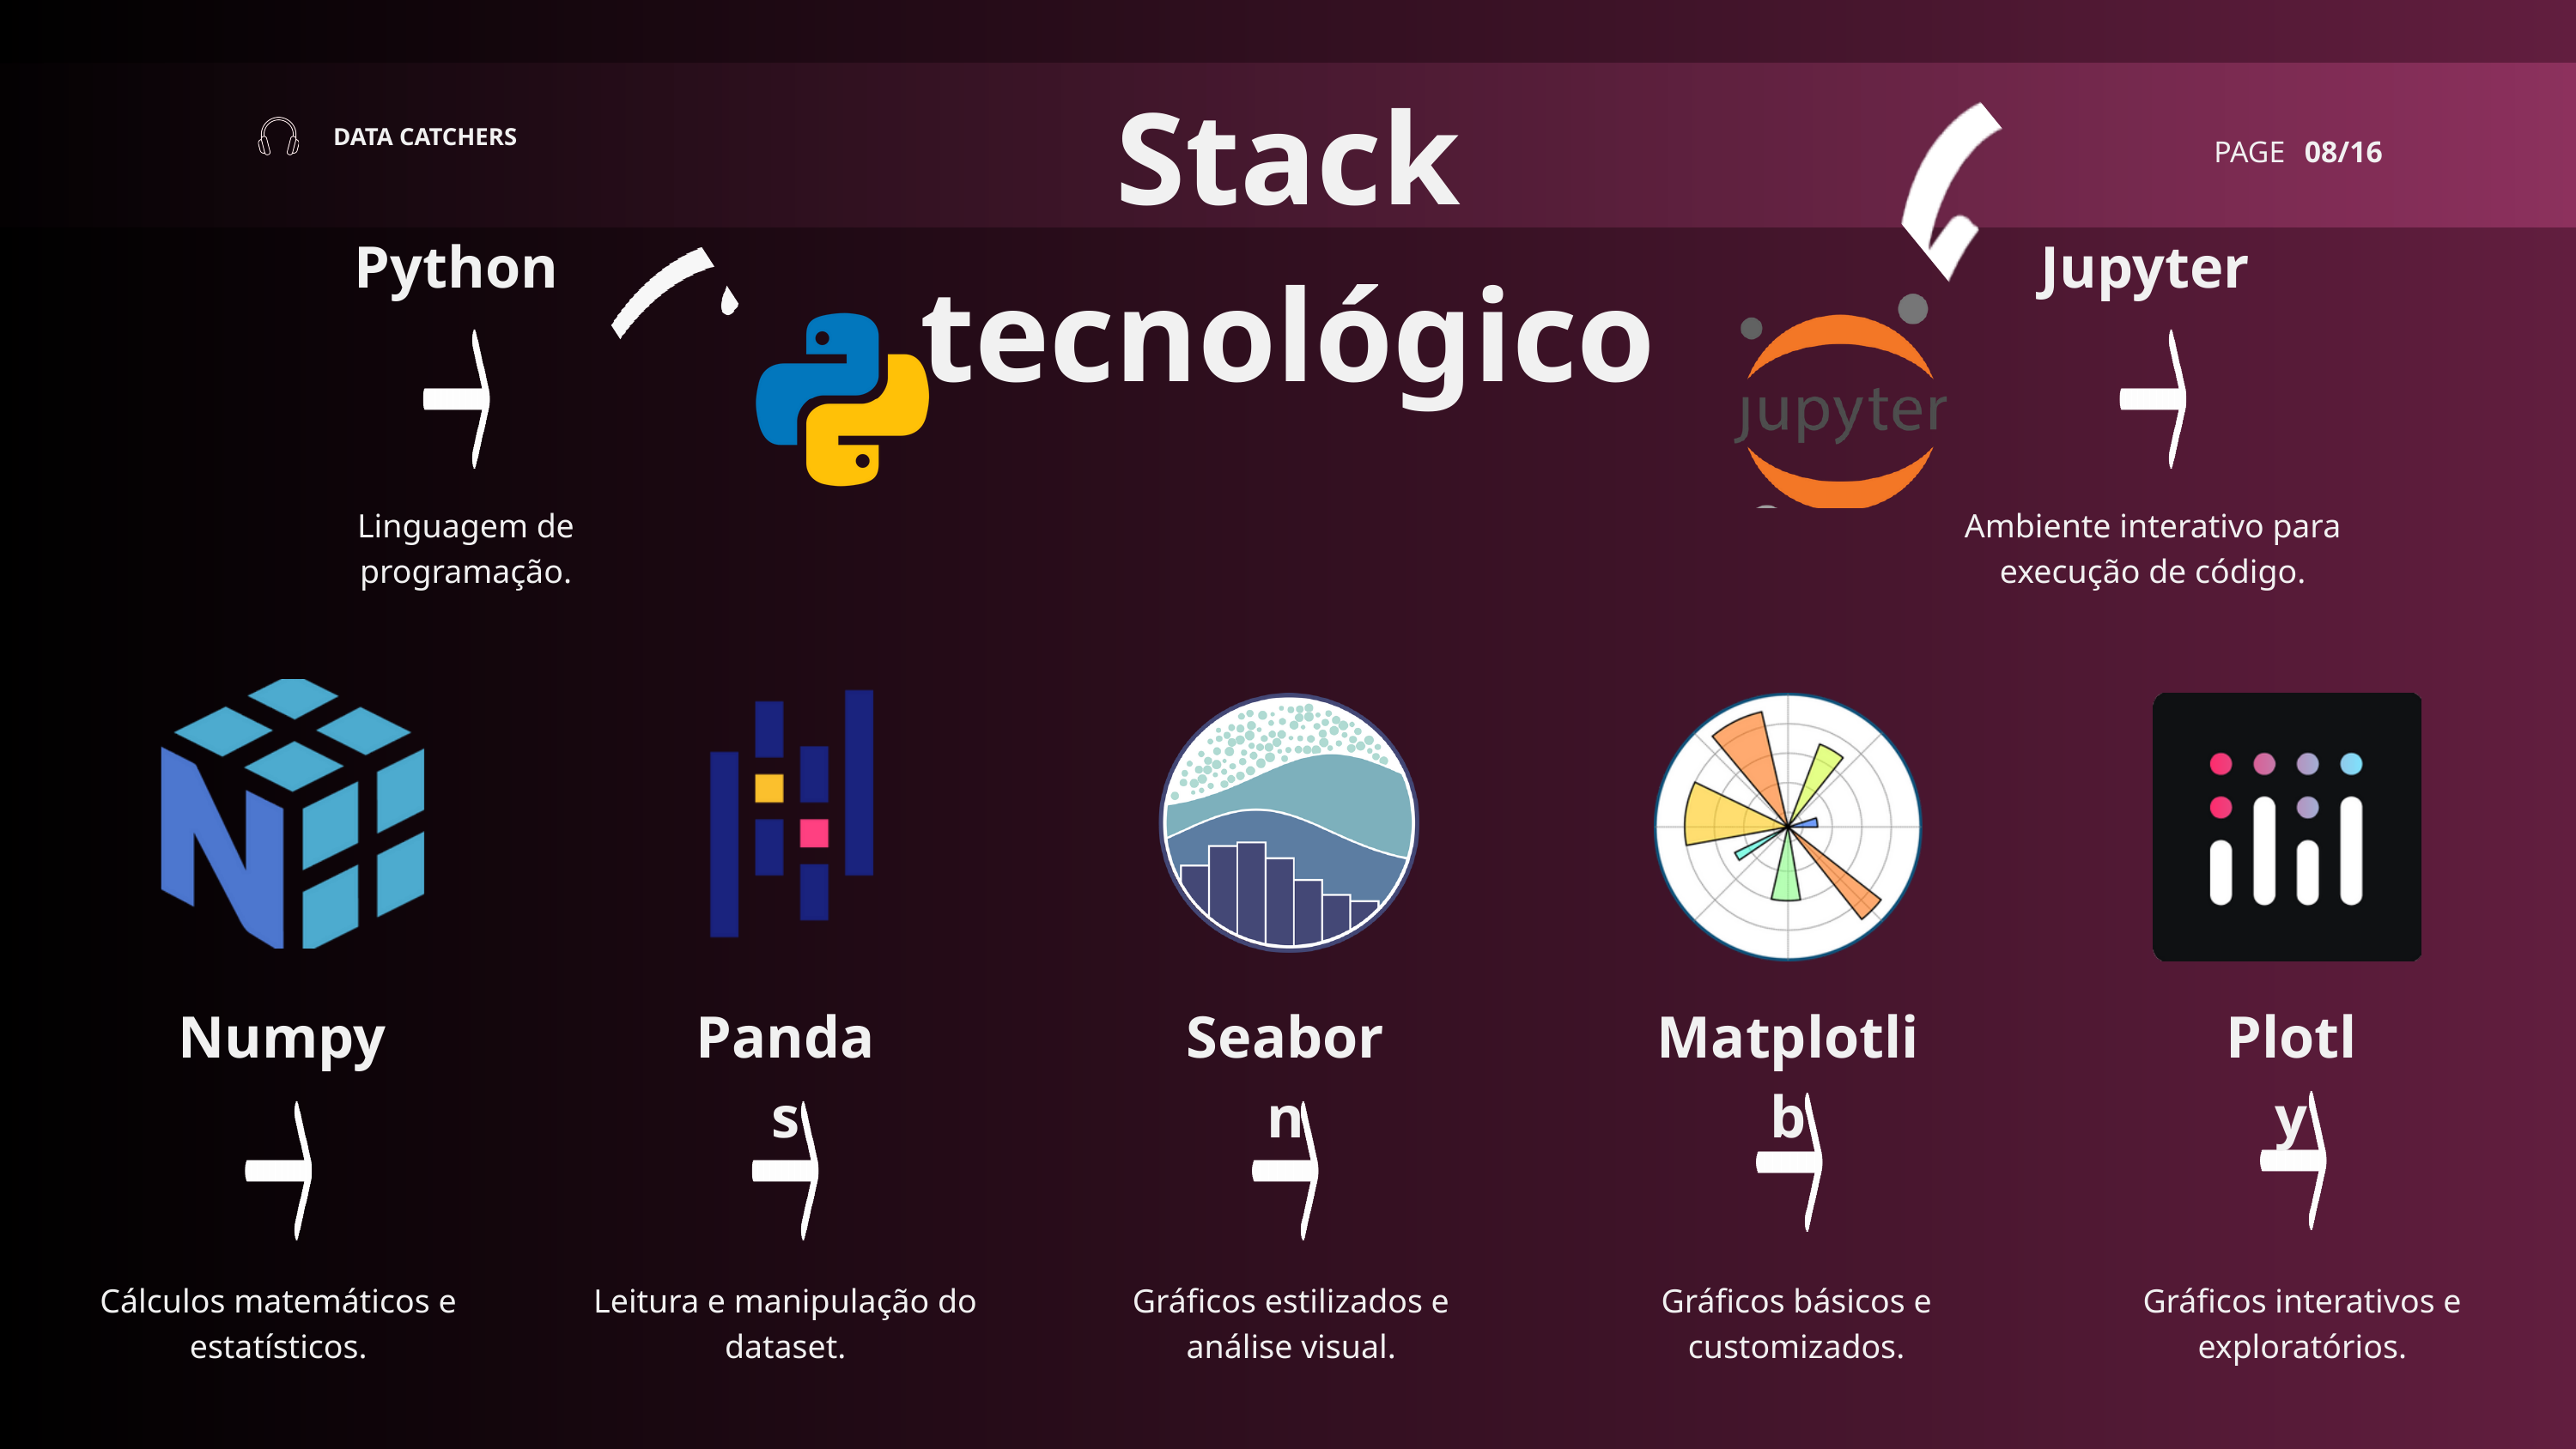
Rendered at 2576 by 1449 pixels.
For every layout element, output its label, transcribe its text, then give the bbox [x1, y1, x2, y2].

text_box Seaborn [1167, 989, 1403, 1149]
text_box [245, 1100, 313, 1242]
text_box Python [161, 237, 752, 300]
text_box [1654, 693, 1923, 961]
text_box Jupyter [2039, 237, 2251, 300]
text_box Plotly [2209, 989, 2374, 1149]
text_box Stack tecnológico [735, 52, 1841, 59]
text_box Numpy [177, 989, 387, 1070]
text_box Cálculos matemáticos e estatísticos. [70, 1274, 487, 1365]
text_box [594, 300, 735, 409]
text_box [2260, 1149, 2327, 1232]
text_box [2119, 329, 2187, 470]
text_box [735, 408, 953, 508]
text_box [422, 329, 490, 470]
text_box Linguagem de programação. [258, 499, 674, 590]
text_box [1154, 693, 1424, 961]
text_box [1911, 237, 2039, 330]
text_box [1731, 290, 1950, 508]
text_box Ambiente interativo para execução de código. [1945, 499, 2361, 590]
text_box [0, 63, 2576, 227]
text_box Gráficos básicos e customizados. [1589, 1274, 2005, 1365]
text_box [751, 1149, 819, 1242]
text_box [161, 679, 425, 949]
text_box Stack tecnológico [735, 237, 1841, 408]
text_box [654, 679, 924, 949]
text_box [2153, 693, 2421, 961]
text_box Pandas [681, 989, 890, 1149]
text_box Matplotlib [1639, 989, 1938, 1149]
text_box Gráficos estilizados e análise visual. [1083, 1274, 1499, 1365]
text_box Leitura e manipulação do dataset. [577, 1274, 993, 1365]
text_box Gráficos interativos e exploratórios. [2094, 1274, 2511, 1365]
text_box [1756, 1149, 1823, 1234]
text_box [1252, 1149, 1319, 1242]
